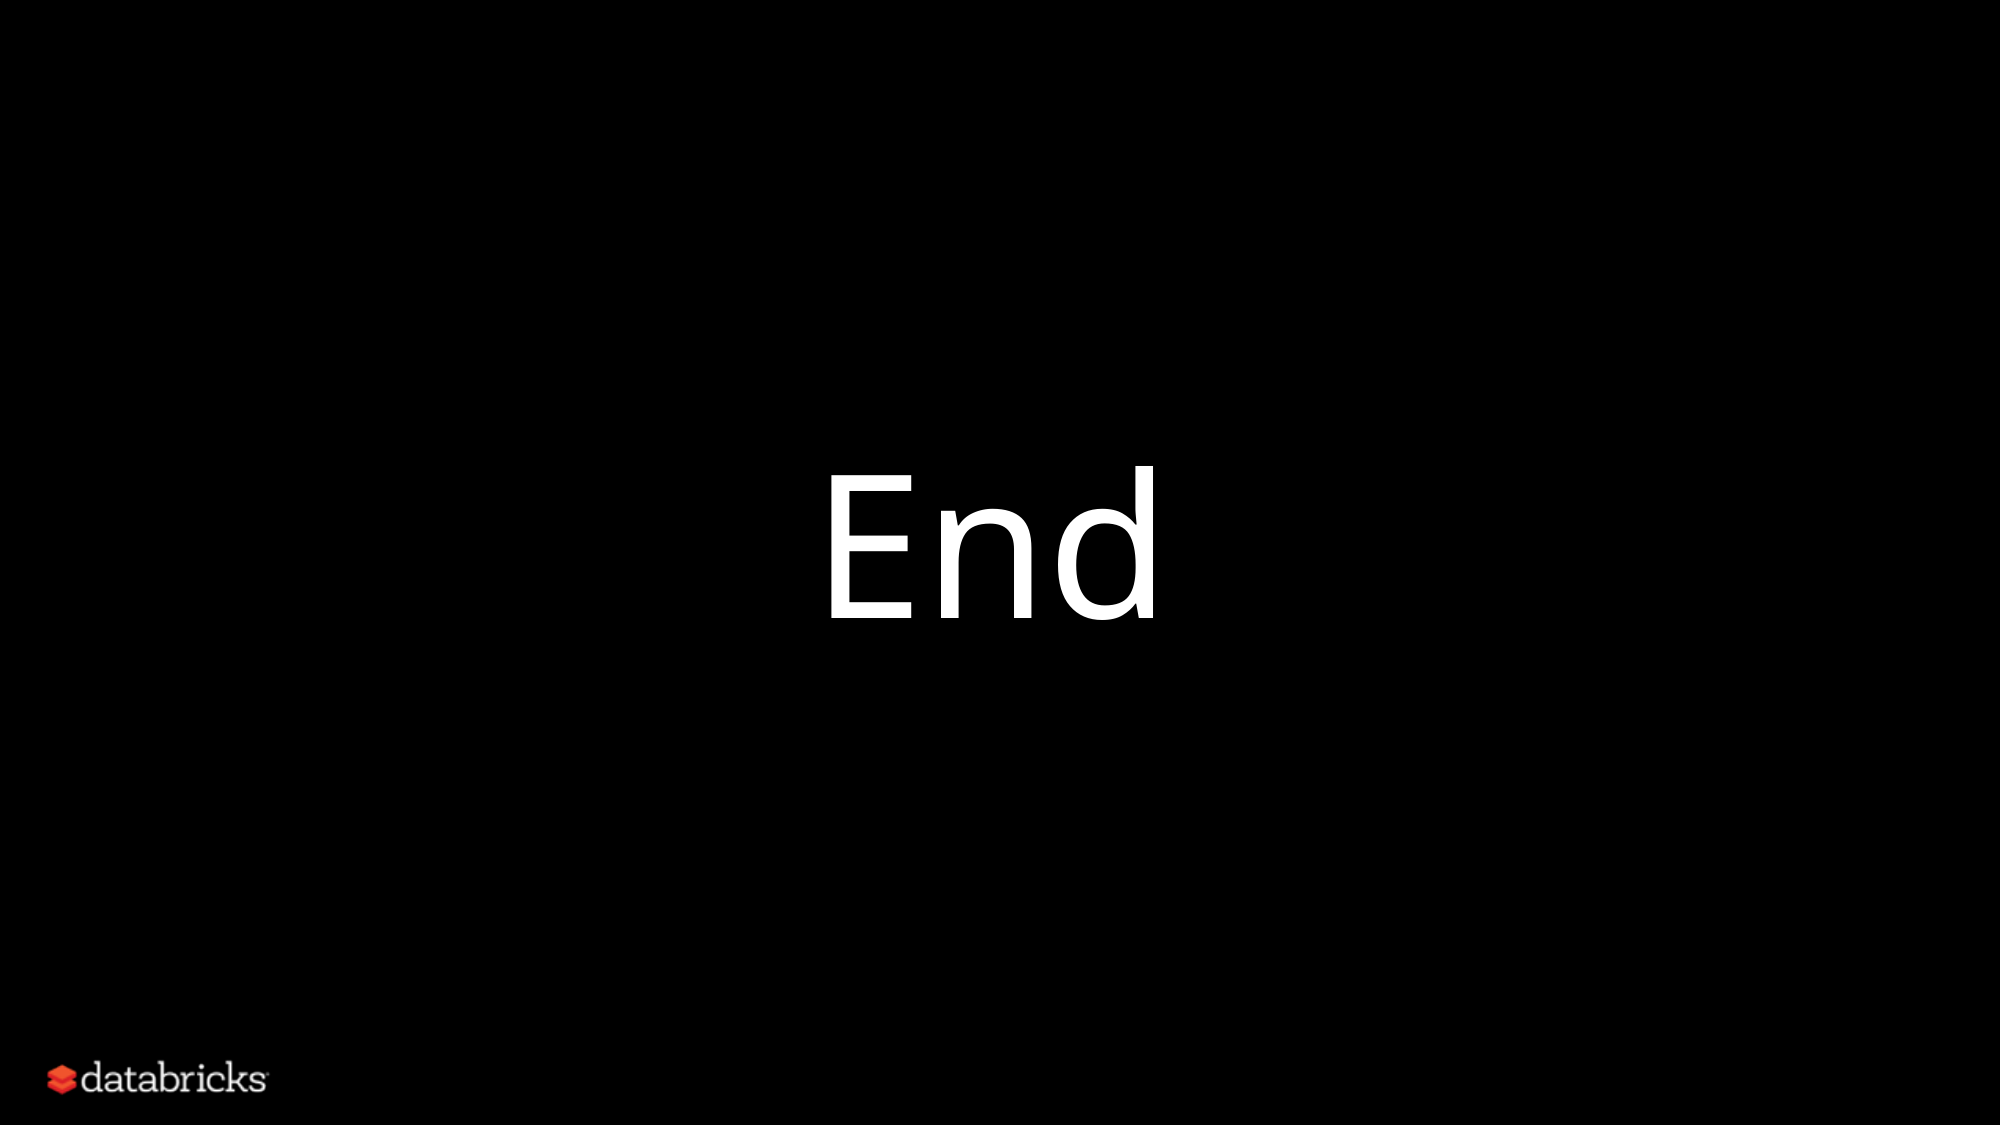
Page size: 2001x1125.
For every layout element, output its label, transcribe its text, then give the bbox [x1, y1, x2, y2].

title End [55, 410, 1929, 599]
picture [43, 1058, 274, 1098]
